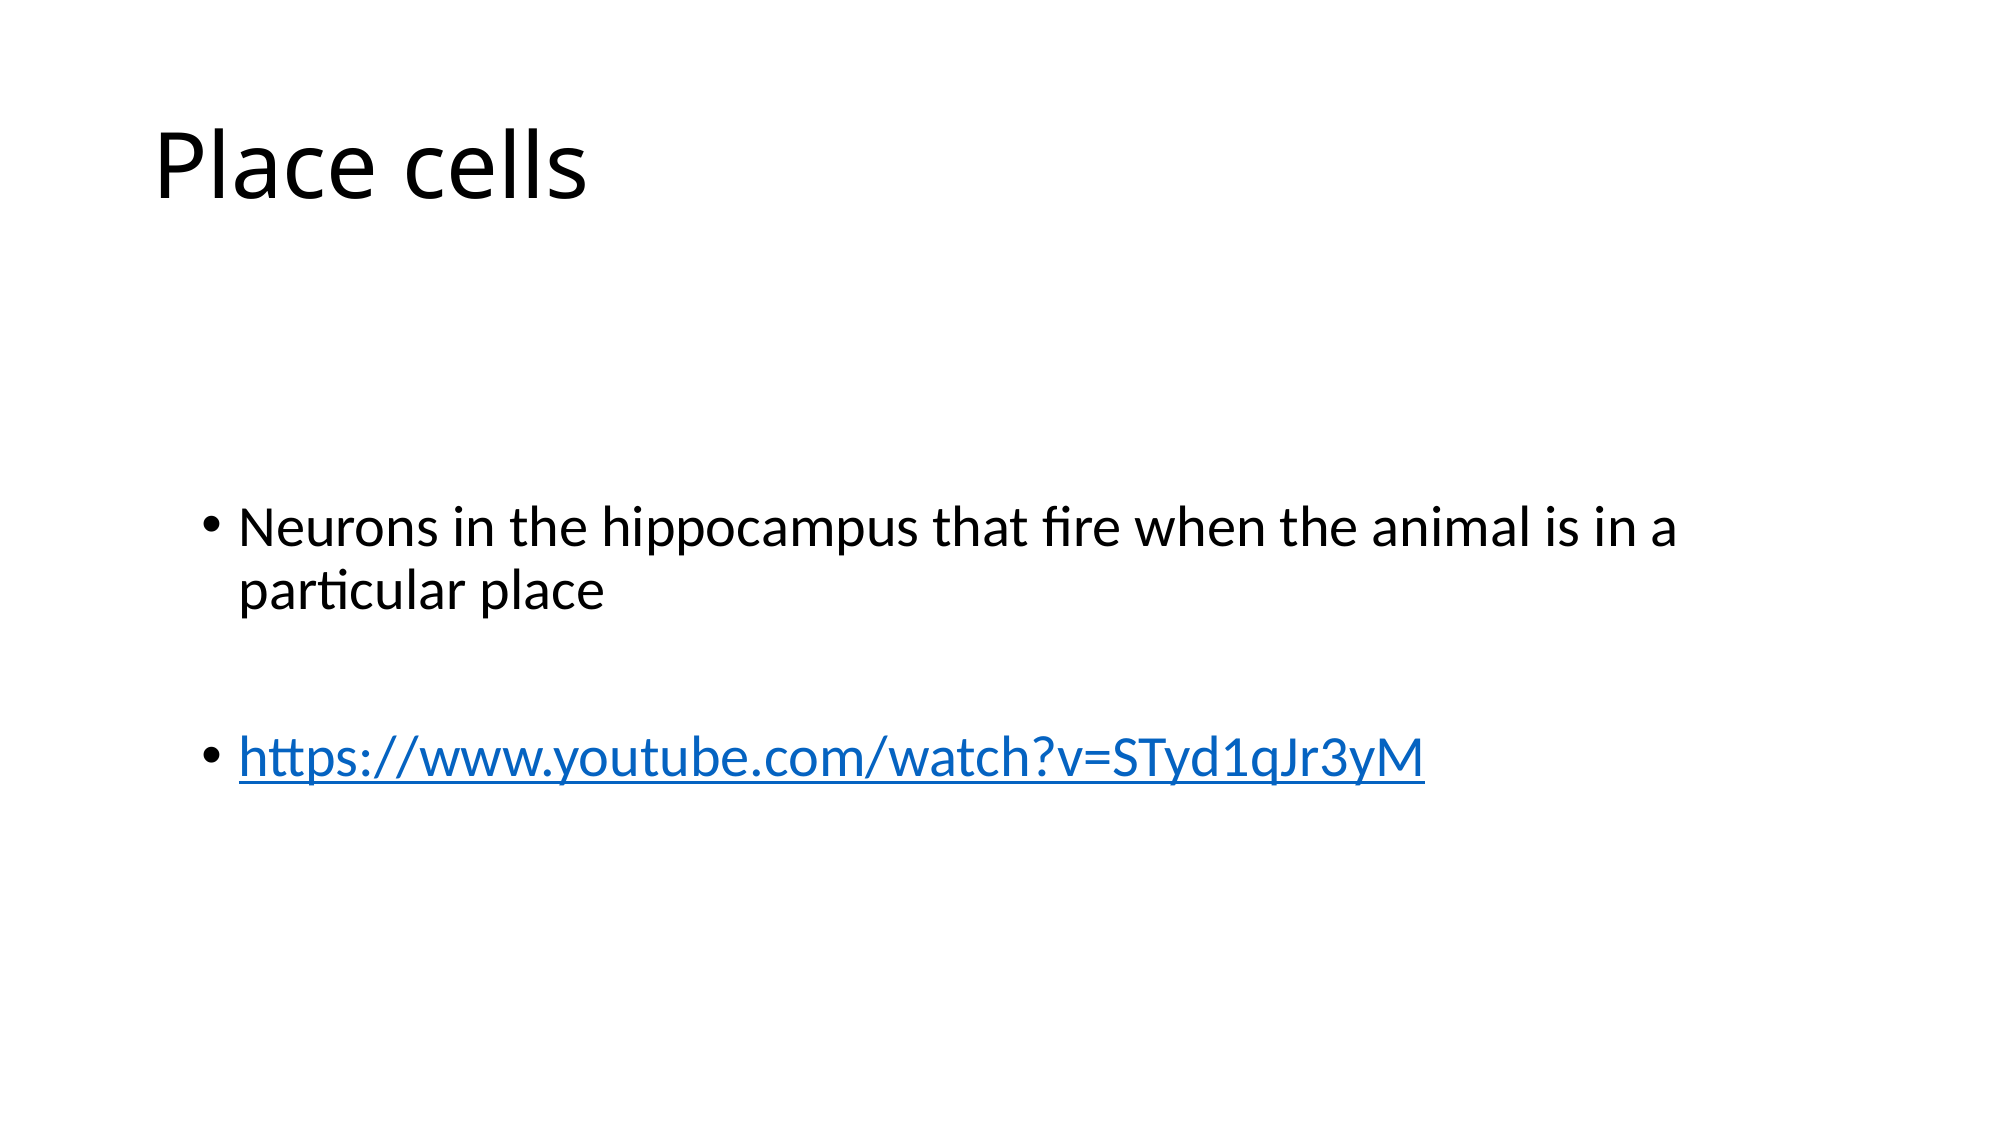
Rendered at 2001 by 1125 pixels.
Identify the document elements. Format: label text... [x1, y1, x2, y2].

list Neurons in the hippocampus that fire when the animal is in a particular place https://www.youtube.com/watch?v=STyd1qJr3yM [186, 313, 1912, 1028]
title Place cells [137, 59, 1863, 278]
